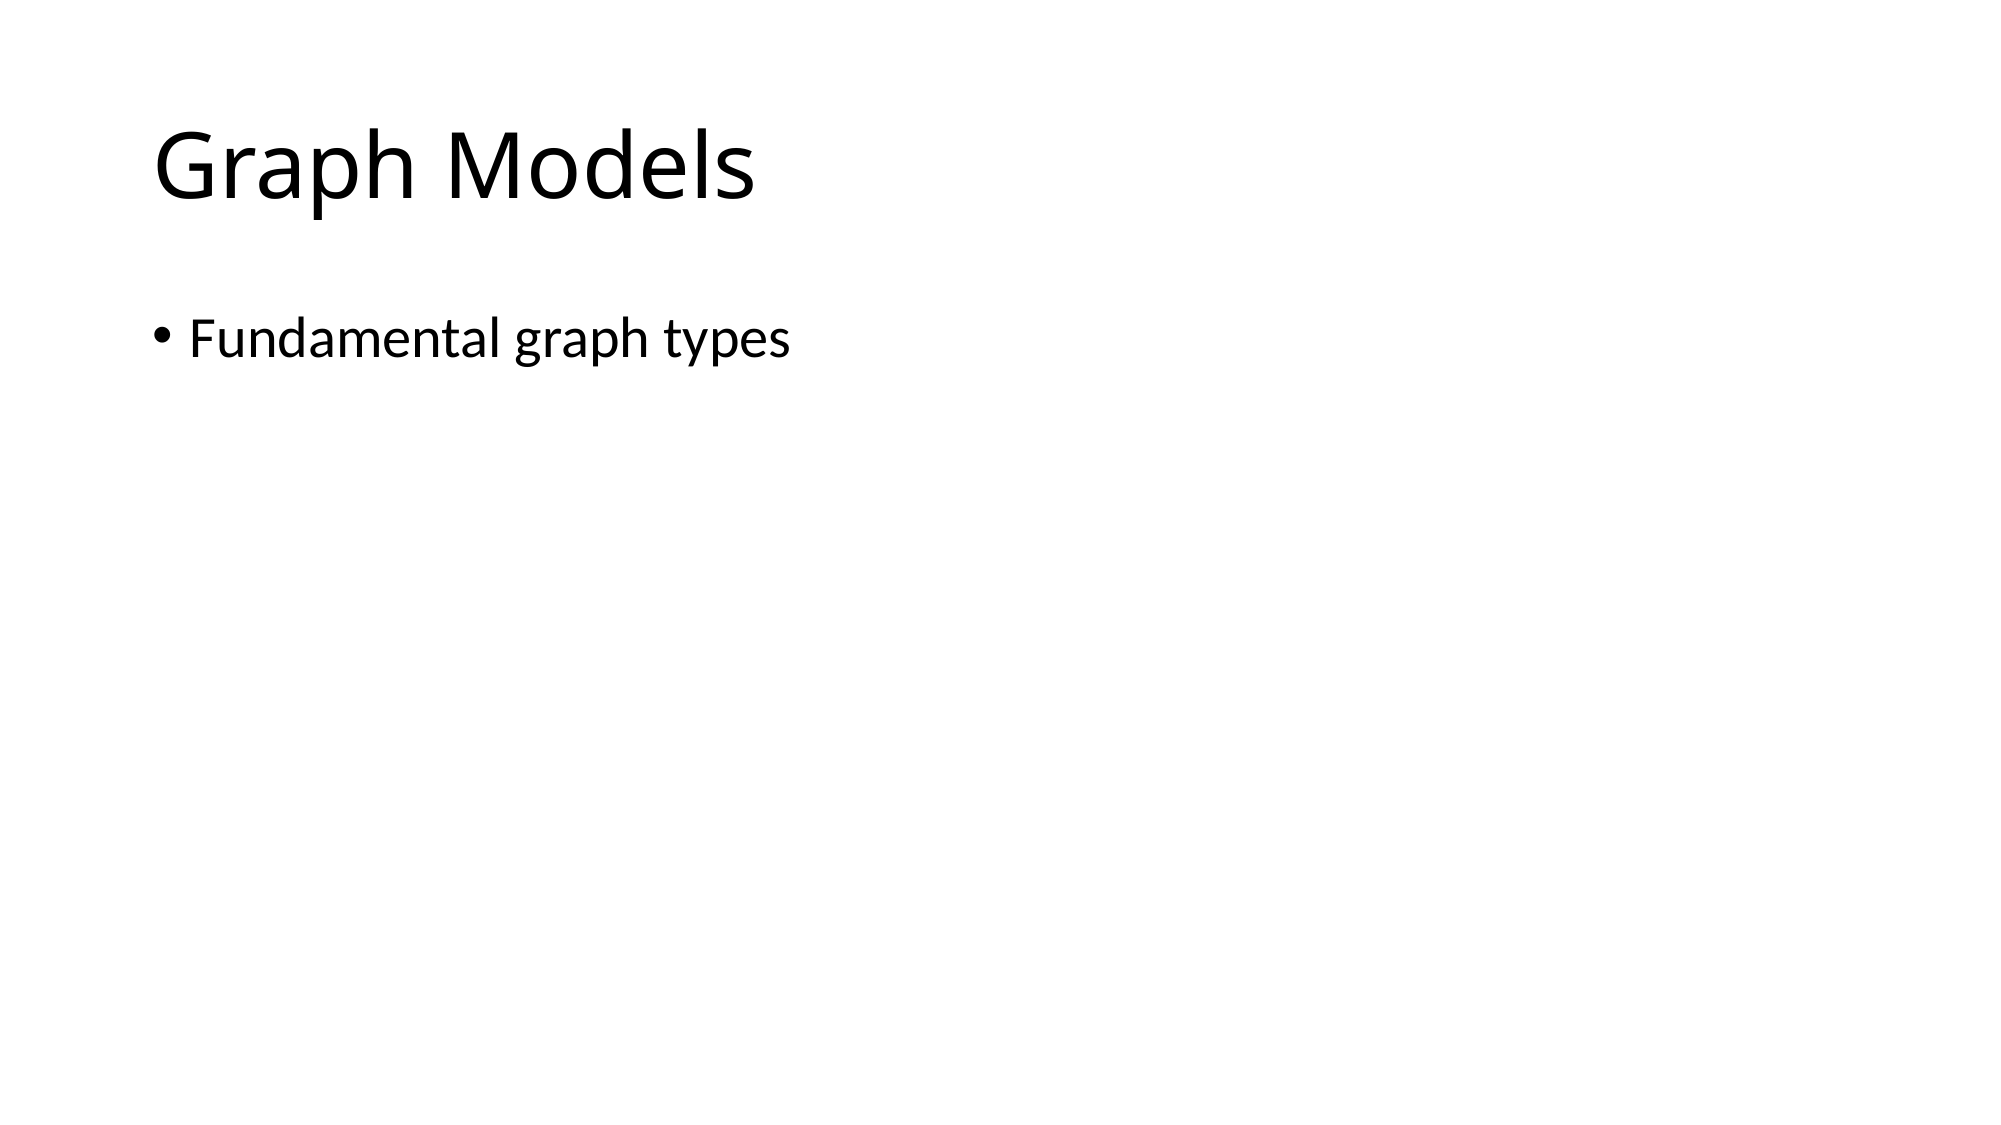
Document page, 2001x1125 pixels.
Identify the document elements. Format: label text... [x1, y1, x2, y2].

list Fundamental graph types [137, 299, 1863, 1014]
title Graph Models [137, 59, 1863, 278]
